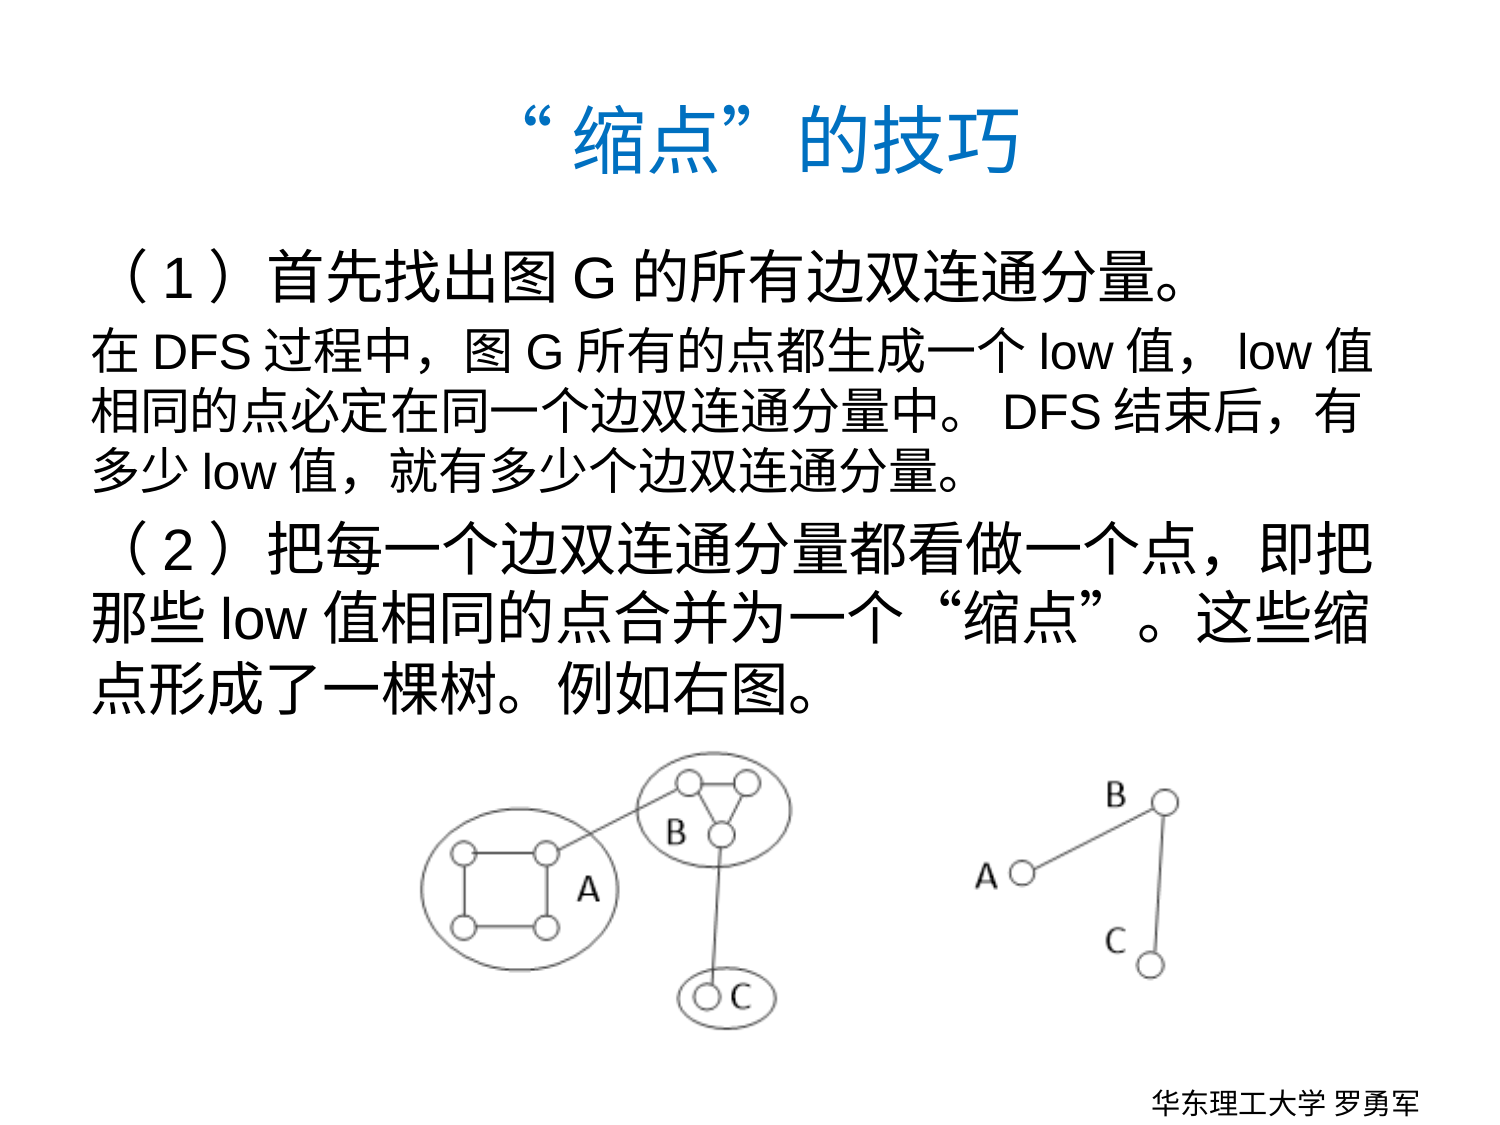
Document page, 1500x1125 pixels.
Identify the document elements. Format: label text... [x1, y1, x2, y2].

title “缩点”的技巧 [75, 45, 1425, 232]
picture [407, 738, 1196, 1047]
list （1）首先找出图G的所有边双连通分量。 在DFS过程中，图G所有的点都生成一个low值，low值相同的点必定在同一个边双连通分量中。DFS结束后，有多少low值，就有多少个边双连通分量。 （2）把每一个边双连通分量都看做一个点，即把那些low值相同的点合并为一个“缩点”。这些缩点形成了一棵树。例如右图。 [75, 232, 1425, 1005]
footer 华东理工大学 罗勇军 [1072, 1077, 1500, 1125]
